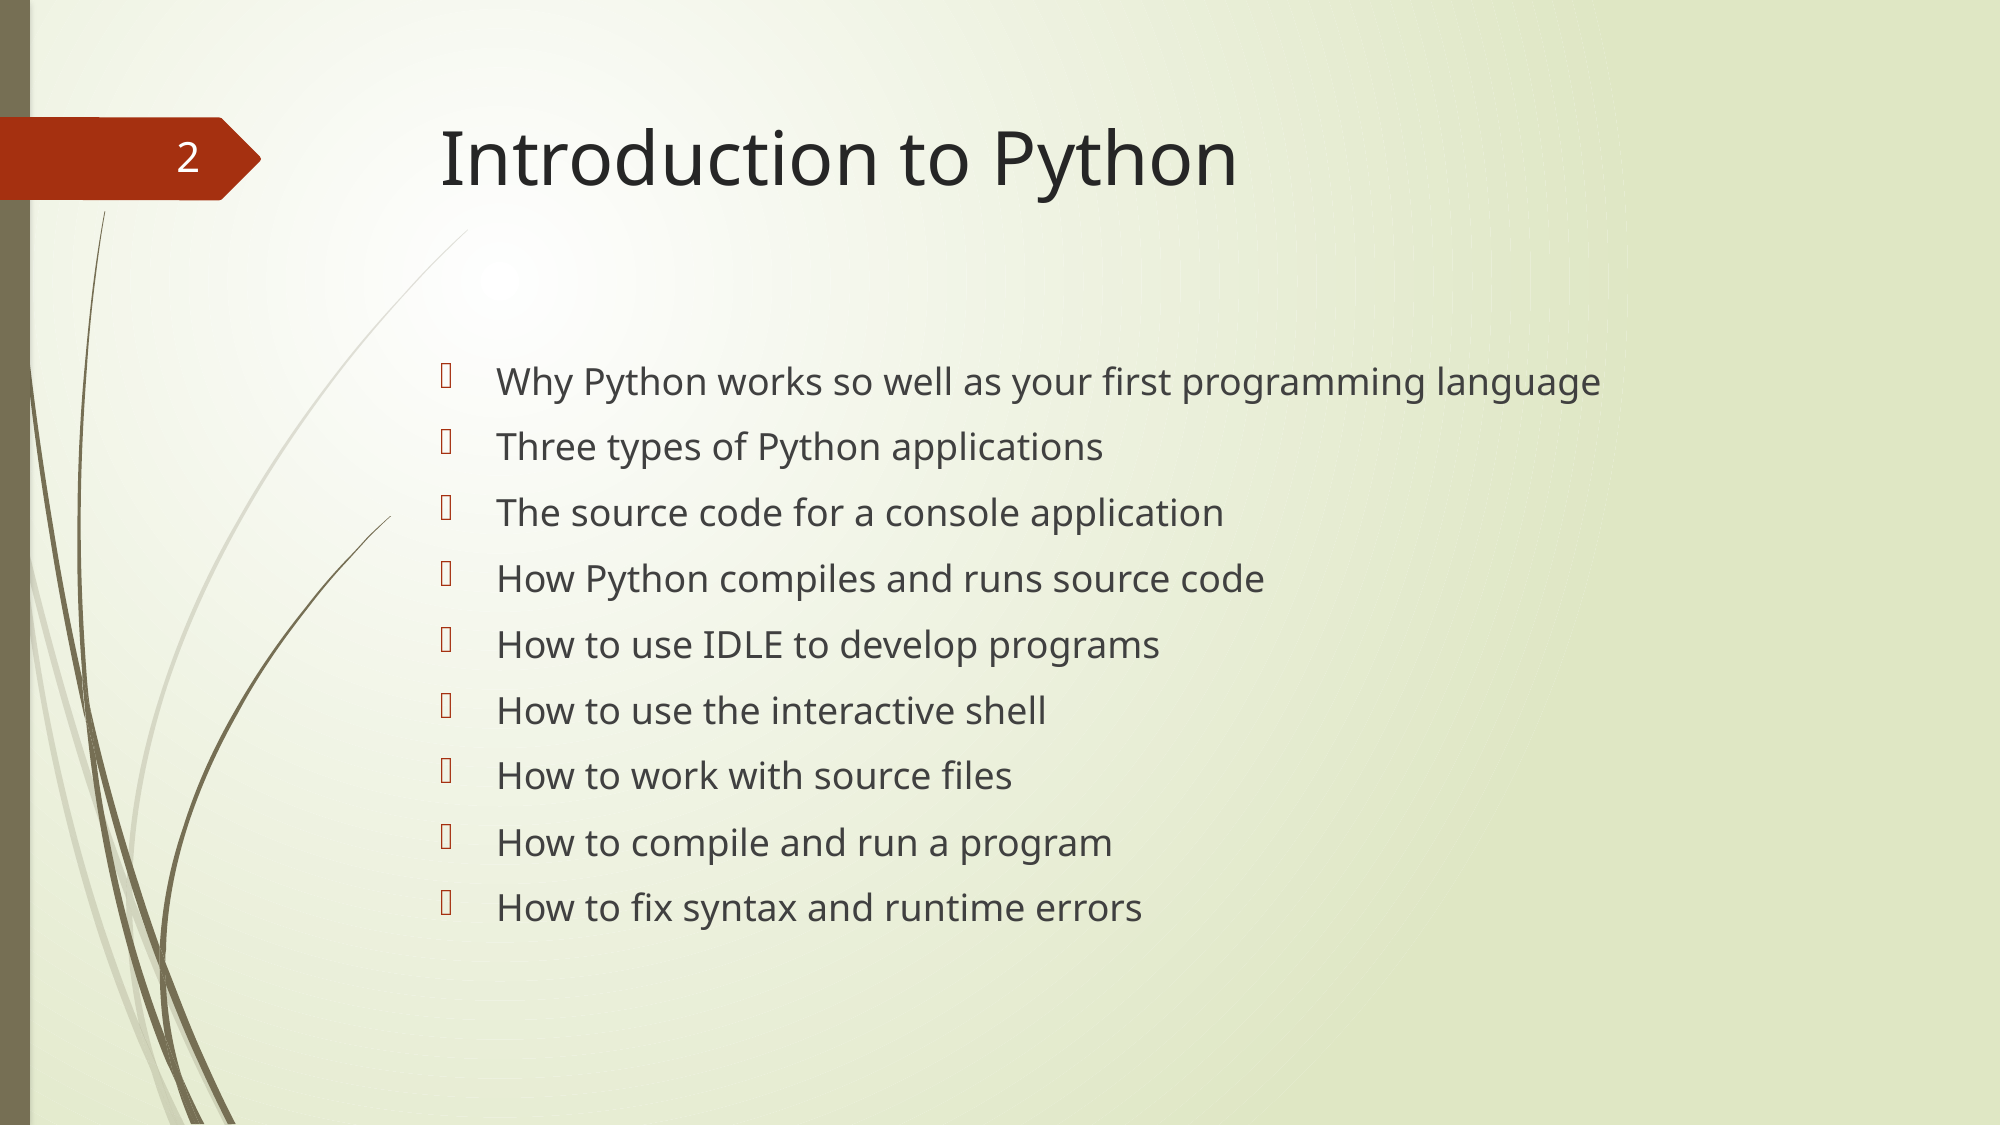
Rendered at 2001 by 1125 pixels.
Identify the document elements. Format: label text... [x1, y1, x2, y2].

title Introduction to Python [425, 102, 1888, 313]
slide_number 2 [87, 129, 216, 190]
list Why Python works so well as your first programming language Three types of Python applications The source code for a console application How Python compiles and runs source code How to use IDLE to develop programs How to use the interactive shell How to work with source files How to compile and run a program How to fix syntax and runtime errors [424, 350, 1888, 970]
